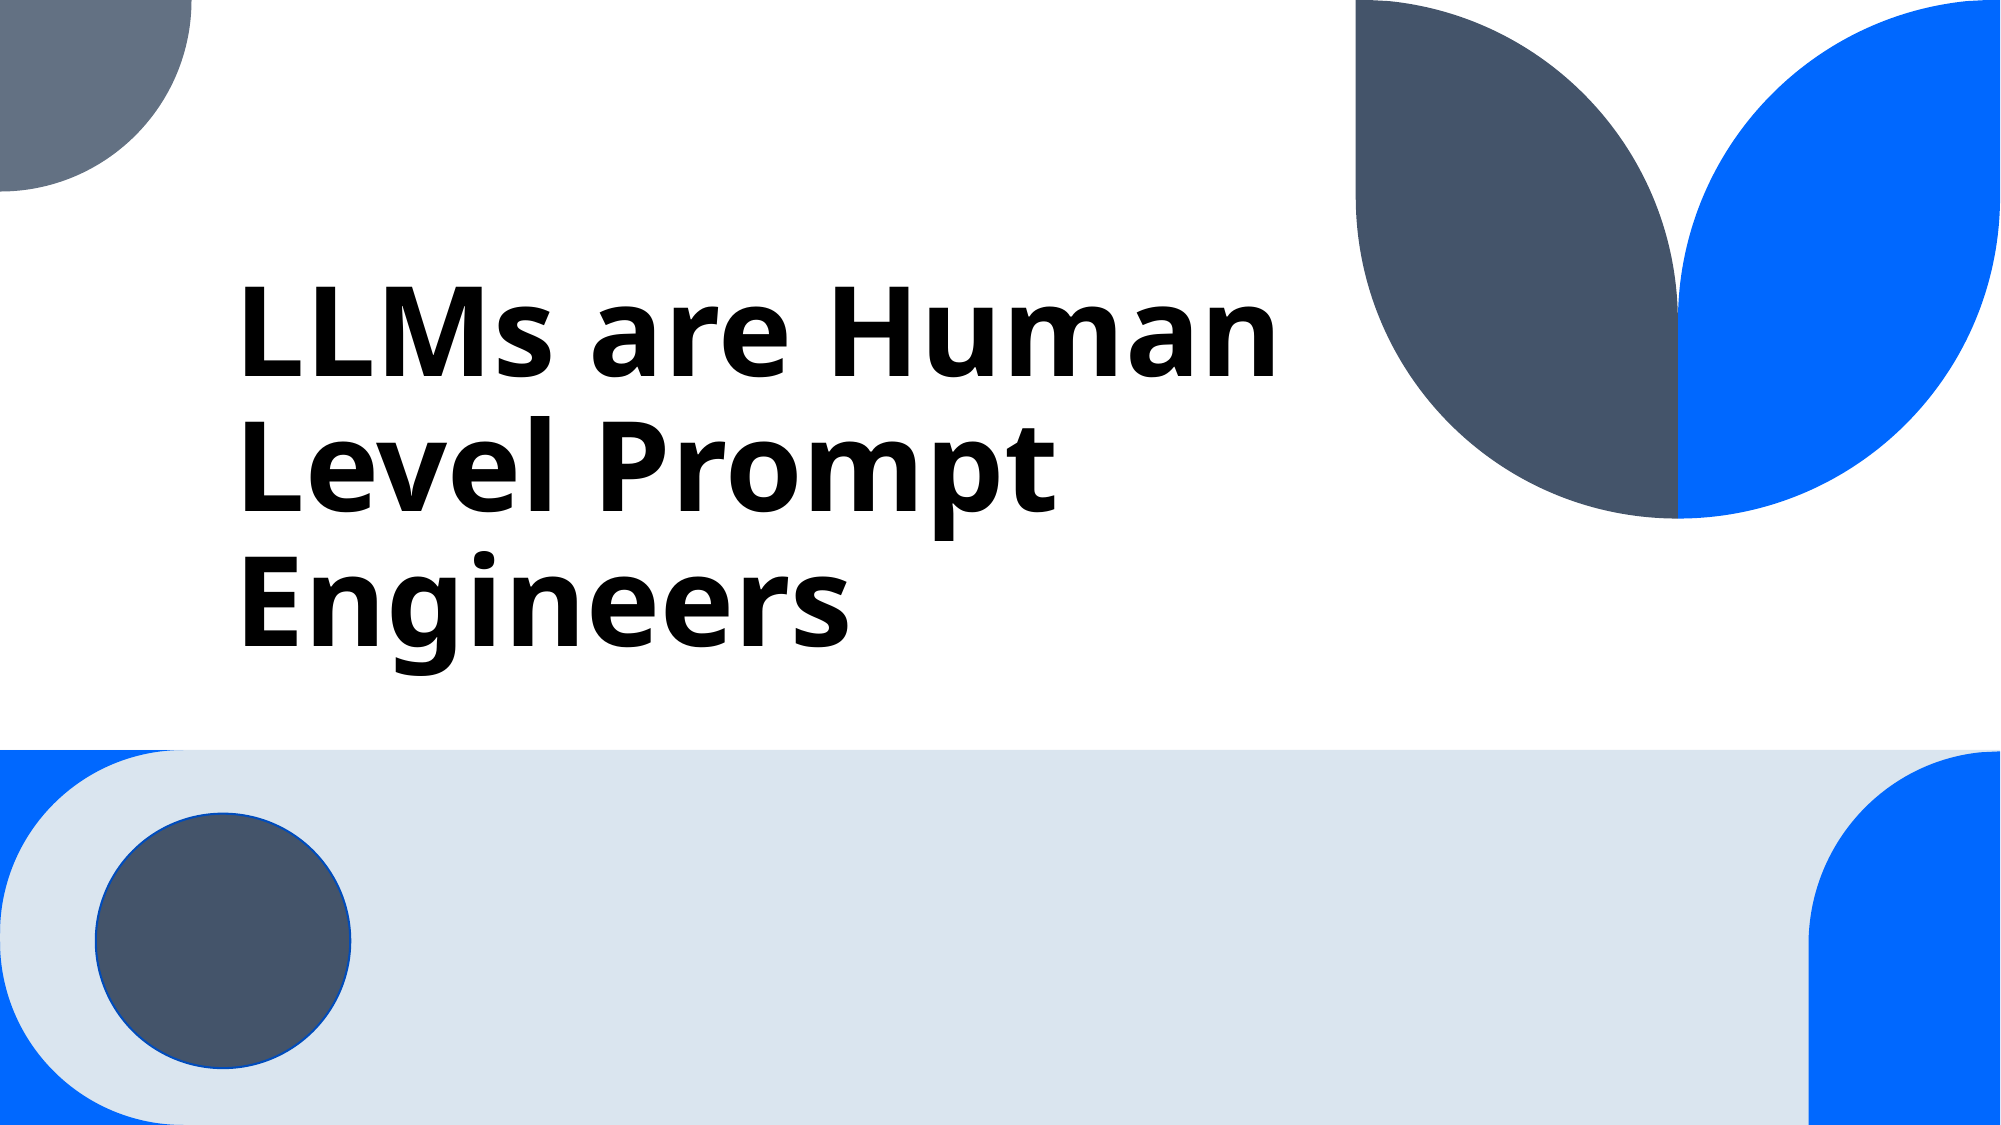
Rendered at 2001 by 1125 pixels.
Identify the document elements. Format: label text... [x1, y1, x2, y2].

title LLMs are Human Level Prompt Engineers [219, 293, 1506, 832]
